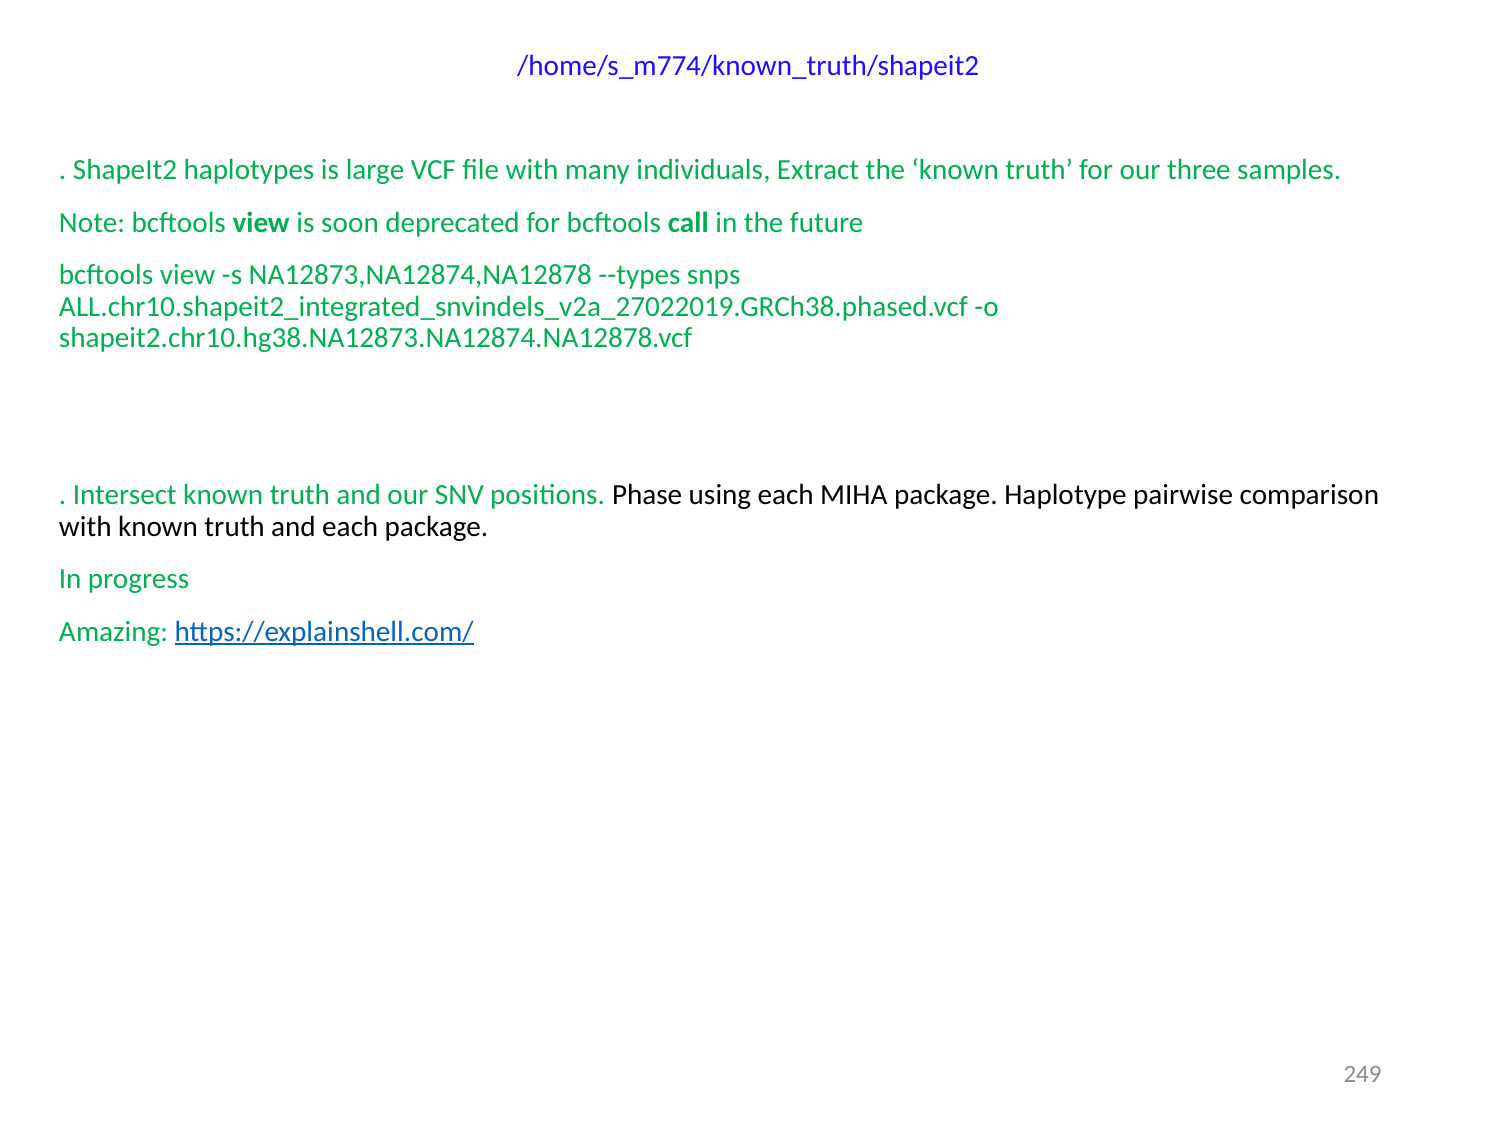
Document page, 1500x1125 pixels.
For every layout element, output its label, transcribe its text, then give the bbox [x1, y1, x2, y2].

slide_number 249 [1059, 1042, 1397, 1103]
list /home/s_m774/known_truth/shapeit2 . ShapeIt2 haplotypes is large VCF file with many individuals, Extract the ‘known truth’ for our three samples. Note: bcftools view is soon deprecated for bcftools call in the future bcftools view -s NA12873,NA12874,NA12878 --types snps ALL.chr10.shapeit2_integrated_snvindels_v2a_27022019.GRCh38.phased.vcf -o shapeit2.chr10.hg38.NA12873.NA12874.NA12878.vcf . Intersect known truth and our SNV positions. Phase using each MIHA package. Haplotype pairwise comparison with known truth and each package. In progress Amazing: https://explainshell.com/ [43, 42, 1453, 1068]
